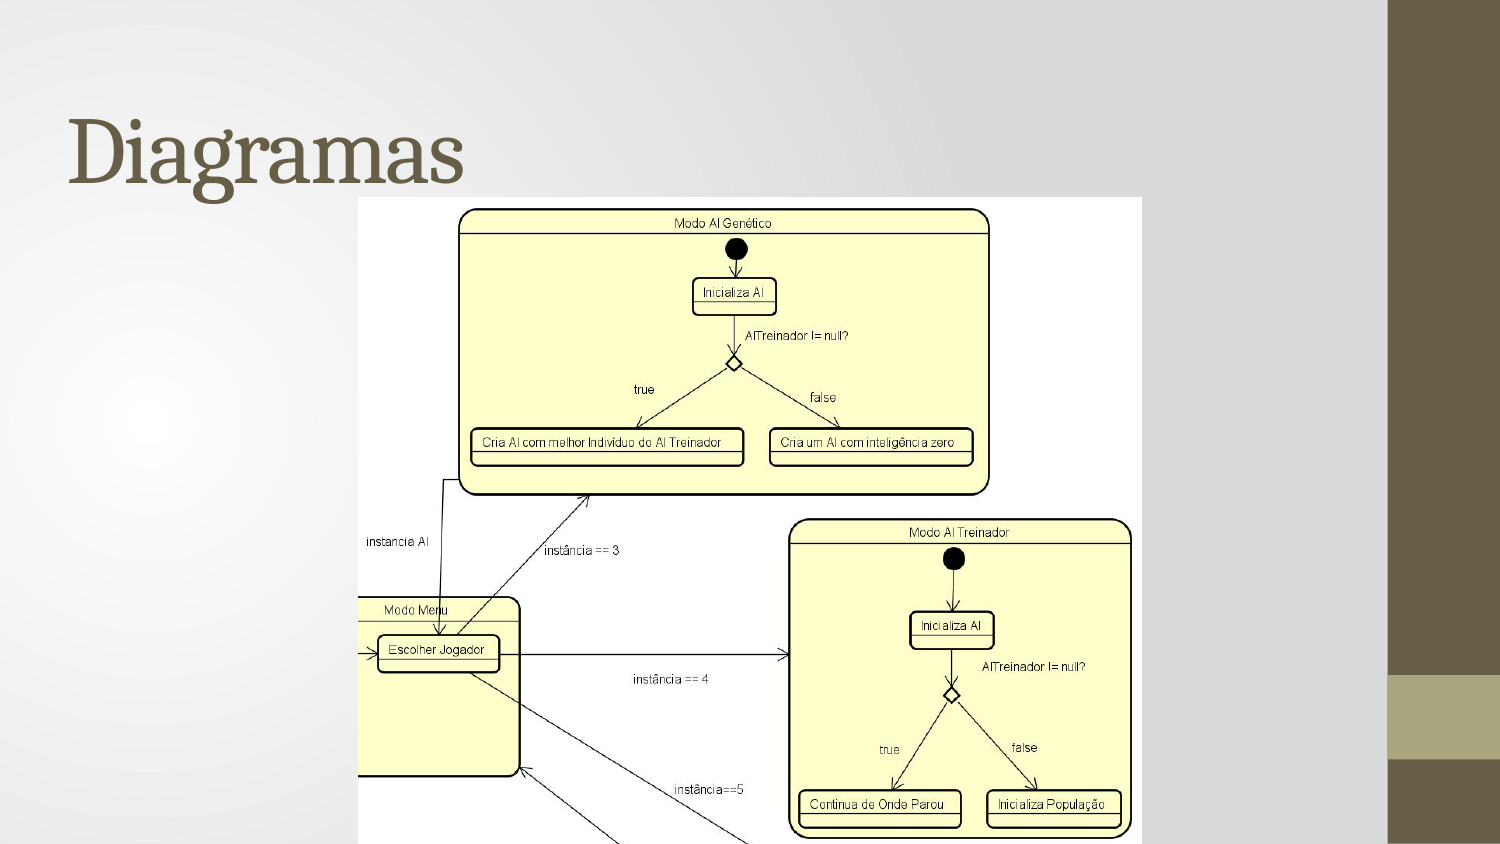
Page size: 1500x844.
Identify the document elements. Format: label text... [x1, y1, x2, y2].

title Diagramas [51, 72, 1449, 167]
picture [358, 196, 1142, 844]
